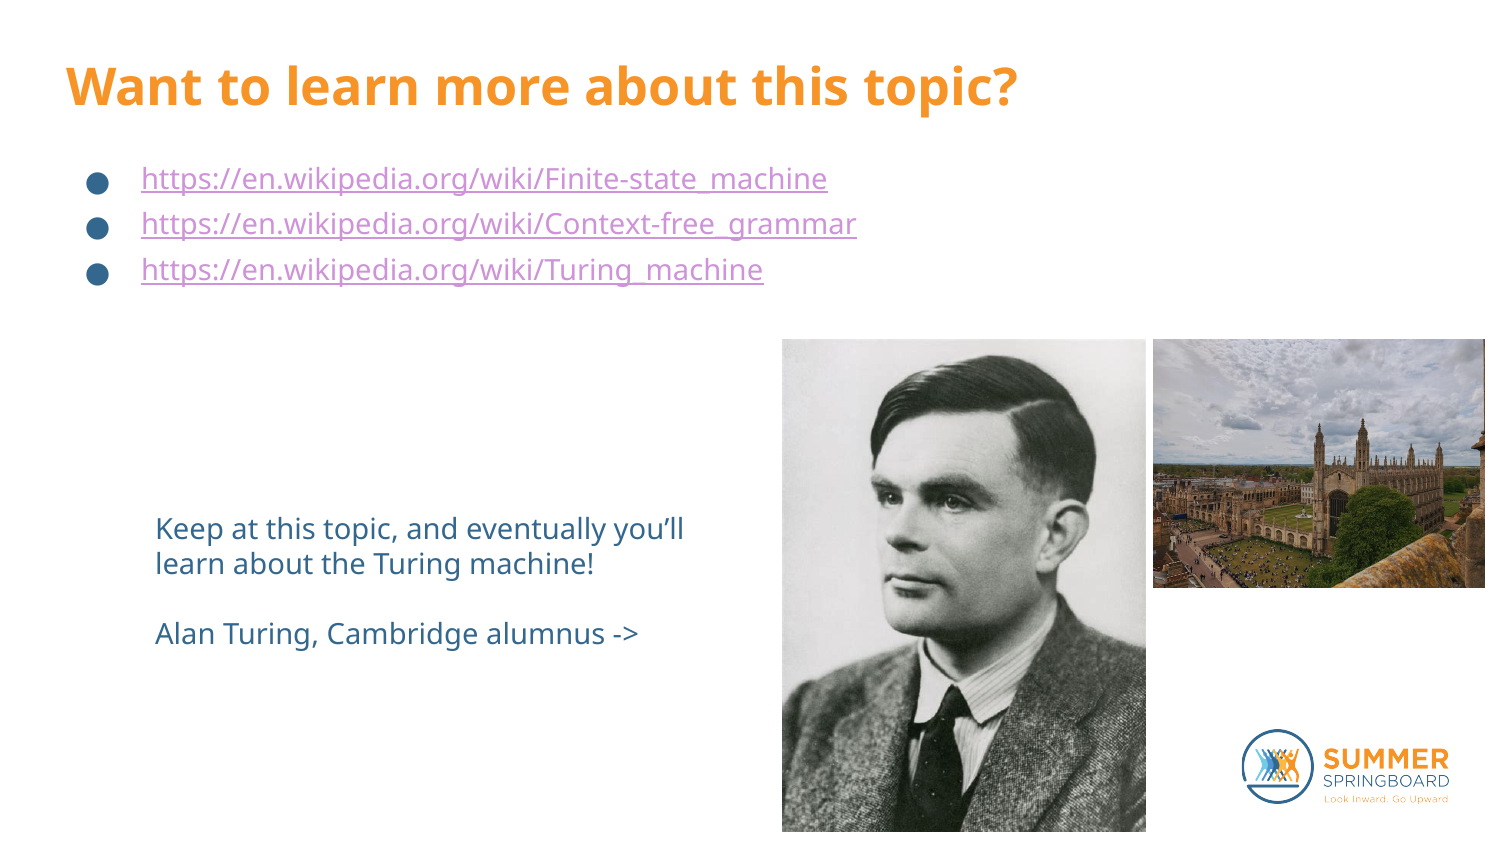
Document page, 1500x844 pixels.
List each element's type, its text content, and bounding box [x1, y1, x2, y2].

picture [1153, 339, 1485, 588]
text_box Keep at this topic, and eventually you’ll learn about the Turing machine! Alan Turing, Cambridge alumnus -> [140, 495, 756, 666]
list https://en.wikipedia.org/wiki/Finite-state_machine https://en.wikipedia.org/wiki/Context-free_grammar https://en.wikipedia.org/wiki/Turing_machine [51, 139, 1449, 714]
picture [1241, 729, 1449, 804]
title Want to learn more about this topic? [51, 26, 1449, 139]
picture [782, 339, 1147, 832]
